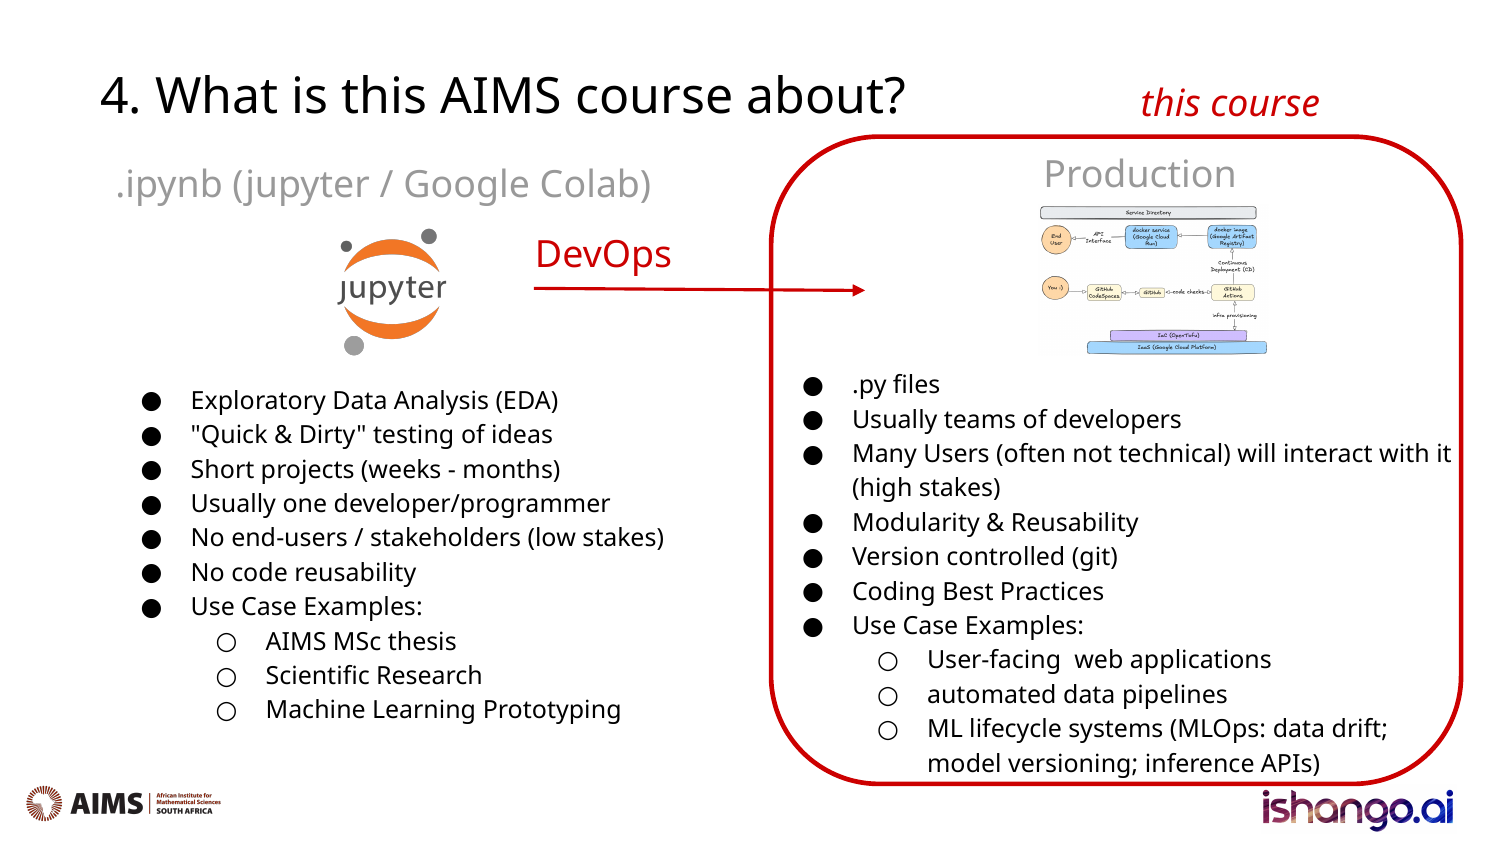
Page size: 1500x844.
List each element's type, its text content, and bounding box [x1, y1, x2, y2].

picture [1261, 793, 1457, 834]
text_box .ipynb (jupyter / Google Colab) [100, 138, 714, 221]
picture [25, 784, 221, 823]
picture [336, 226, 448, 356]
picture [1038, 203, 1269, 356]
text_box 4. What is this AIMS course about? [100, 39, 930, 124]
text_box DevOps [520, 214, 750, 290]
text_box [771, 136, 1462, 784]
text_box this course [1125, 64, 1425, 139]
text_box Exploratory Data Analysis (EDA) "Quick & Dirty" testing of ideas Short projects (weeks - months) Usually one developer/programmer No end-users / stakeholders (low stakes) No code reusability Use Case Examples: AIMS MSc thesis Scientific Research Machine Learning Prototyping [100, 364, 762, 739]
text_box Production [1028, 128, 1125, 136]
text_box .py files Usually teams of developers Many Users (often not technical) will interact with it (high stakes) Modularity & Reusability Version controlled (git) Coding Best Practices Use Case Examples: User-facing web applications automated data pipelines ML lifecycle systems (MLOps: data drift; model versioning; inference APIs) [762, 349, 1474, 793]
